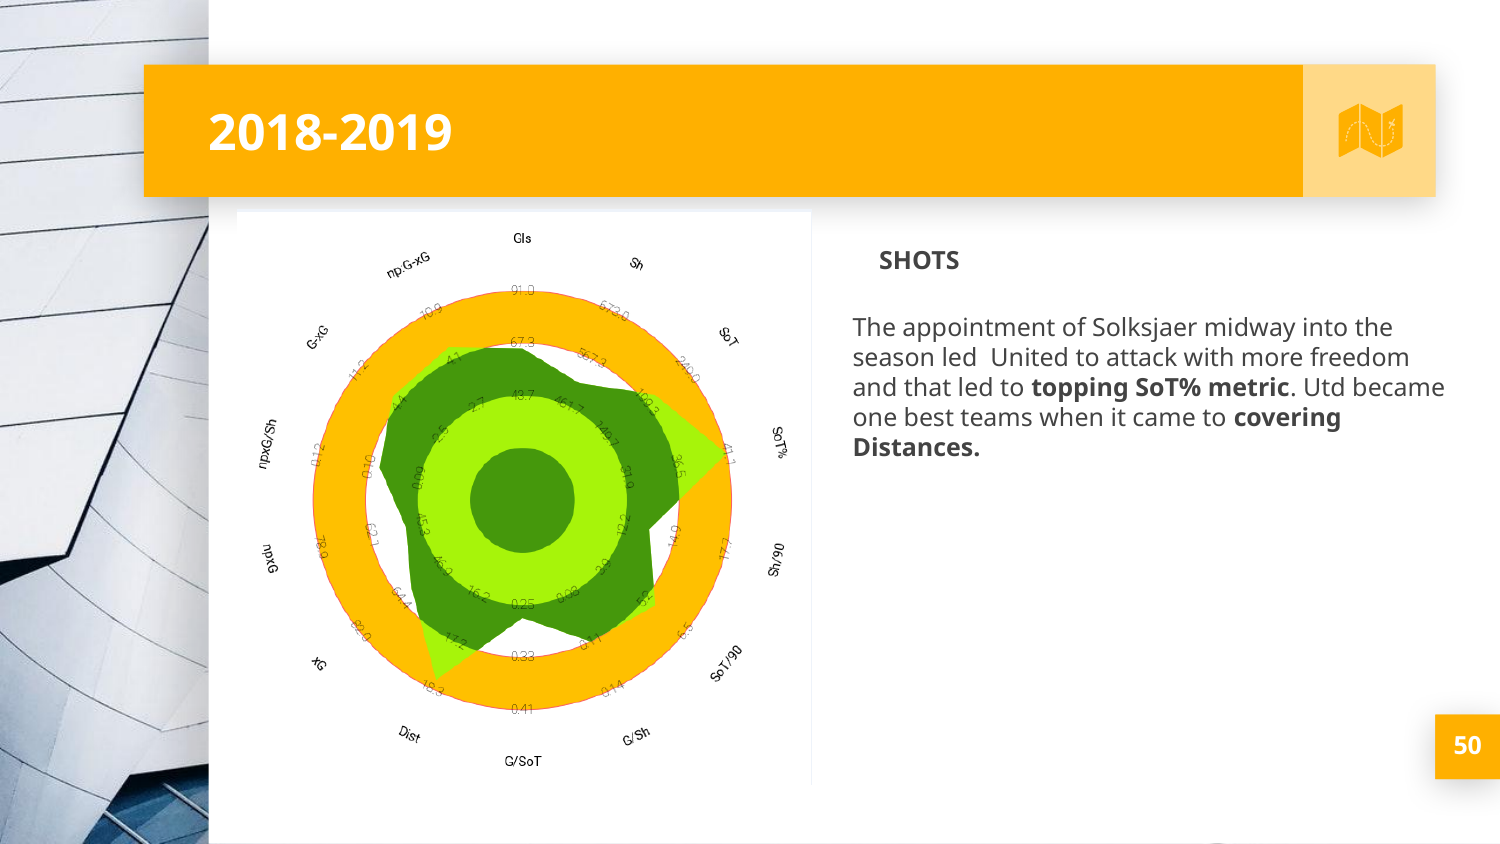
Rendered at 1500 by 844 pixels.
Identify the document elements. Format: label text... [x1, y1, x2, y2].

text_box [1338, 103, 1403, 158]
title 2018-2019 [193, 64, 1300, 197]
picture [237, 209, 812, 785]
picture [0, 0, 208, 844]
list The appointment of Solksjaer midway into the season led United to attack with more freedom and that led to topping SoT% metric. Utd became one best teams when it came to covering Distances. [837, 296, 1475, 735]
list SHOTS [864, 229, 1436, 296]
slide_number 50 [1435, 714, 1500, 780]
